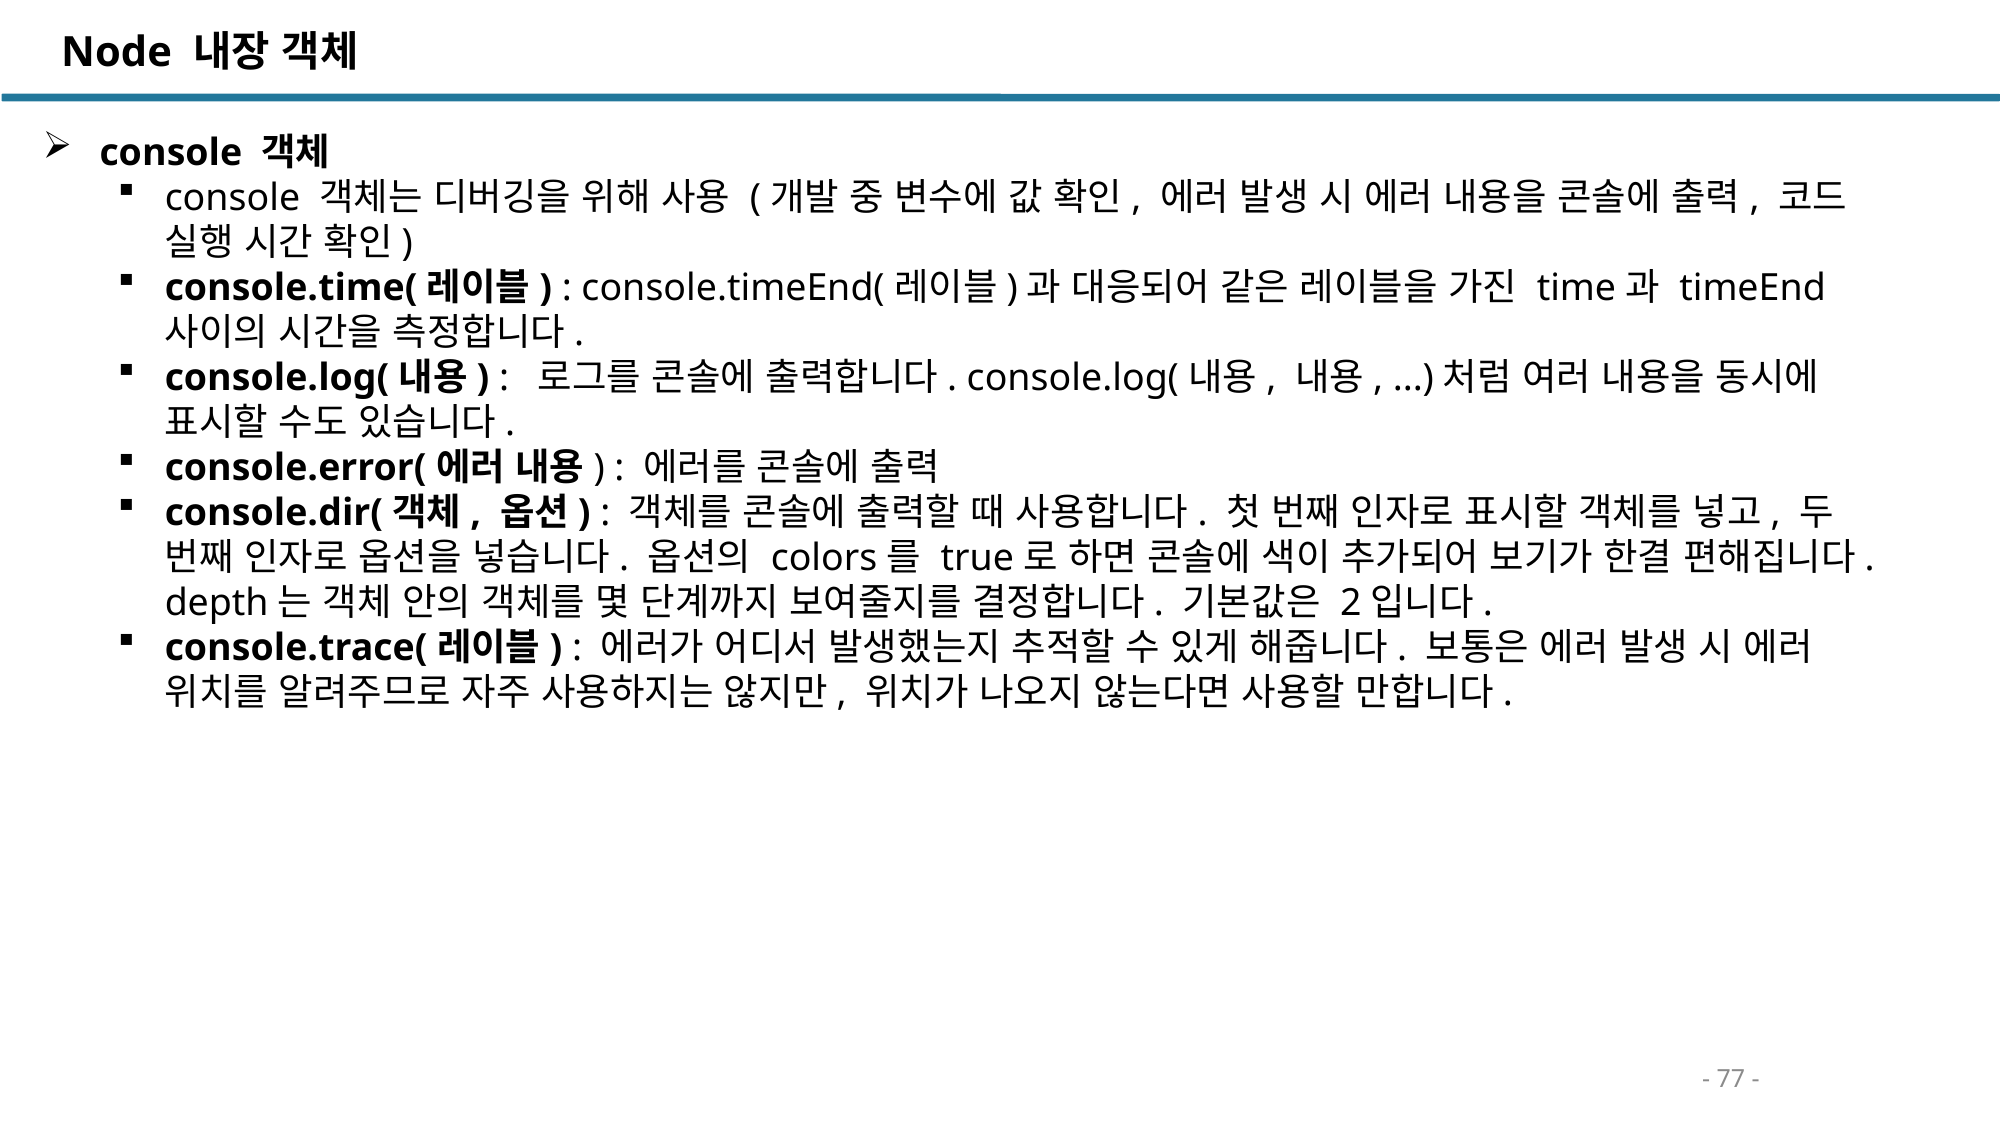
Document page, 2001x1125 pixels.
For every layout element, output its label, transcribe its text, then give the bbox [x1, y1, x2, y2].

text_box console 객체 console 객체는 디버깅을 위해 사용 (개발 중 변수에 값 확인, 에러 발생 시 에러 내용을 콘솔에 출력, 코드 실행 시간 확인) console.time(레이블) : console.timeEnd(레이블)과 대응되어 같은 레이블을 가진 time과 timeEnd 사이의 시간을 측정합니다. console.log(내용) : 로그를 콘솔에 출력합니다. console.log(내용, 내용, ...)처럼 여러 내용을 동시에 표시할 수도 있습니다. console.error(에러 내용) : 에러를 콘솔에 출력 console.dir(객체, 옵션) : 객체를 콘솔에 출력할 때 사용합니다. 첫 번째 인자로 표시할 객체를 넣고, 두 번째 인자로 옵션을 넣습니다. 옵션의 colors를 true로 하면 콘솔에 색이 추가되어 보기가 한결 편해집니다. depth는 객체 안의 객체를 몇 단계까지 보여줄지를 결정합니다. 기본값은 2입니다. console.trace(레이블) : 에러가 어디서 발생했는지 추적할 수 있게 해줍니다. 보통은 에러 발생 시 에러 위치를 알려주므로 자주 사용하지는 않지만, 위치가 나오지 않는다면 사용할 만합니다. [28, 120, 1924, 720]
slide_number - 77 - [1500, 1061, 1968, 1097]
text_box Node 내장 객체 [46, 23, 1232, 95]
